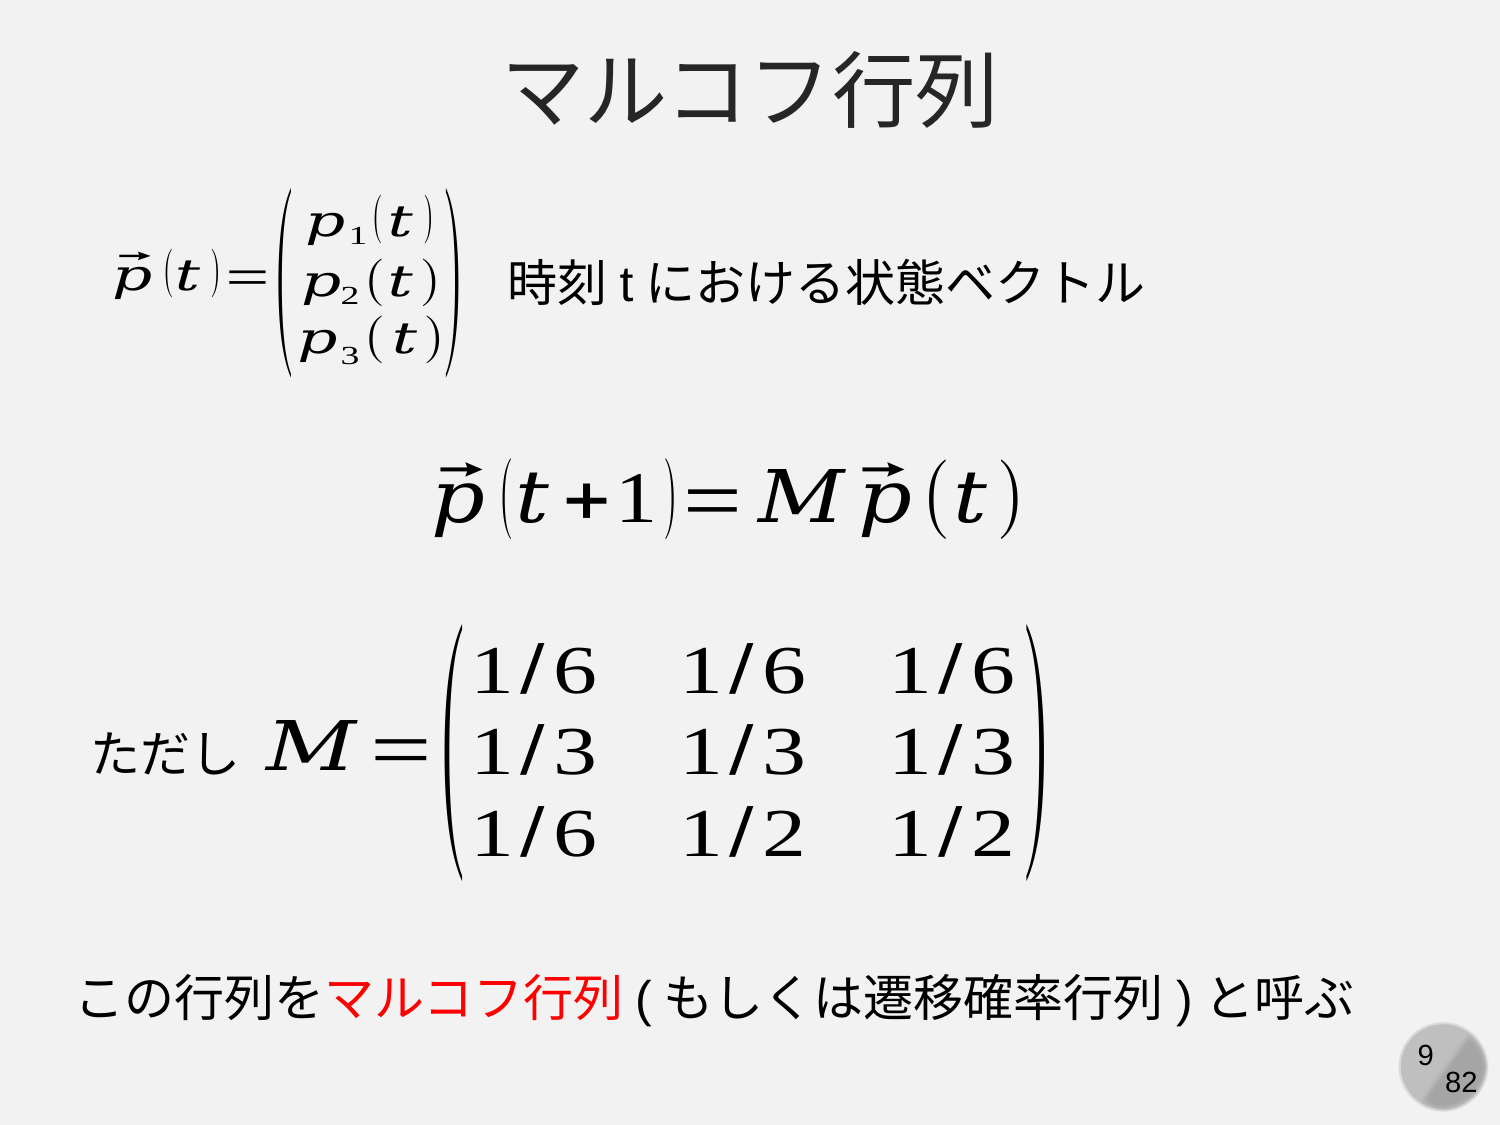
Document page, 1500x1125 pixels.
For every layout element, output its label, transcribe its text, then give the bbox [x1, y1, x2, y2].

text_box ただし [75, 714, 256, 790]
text_box 時刻tにおける状態ベクトル [492, 244, 1161, 319]
list マルコフ行列 [0, 31, 1500, 155]
text_box この行列をマルコフ行列(もしくは遷移確率行列)と呼ぶ [59, 959, 1370, 1034]
